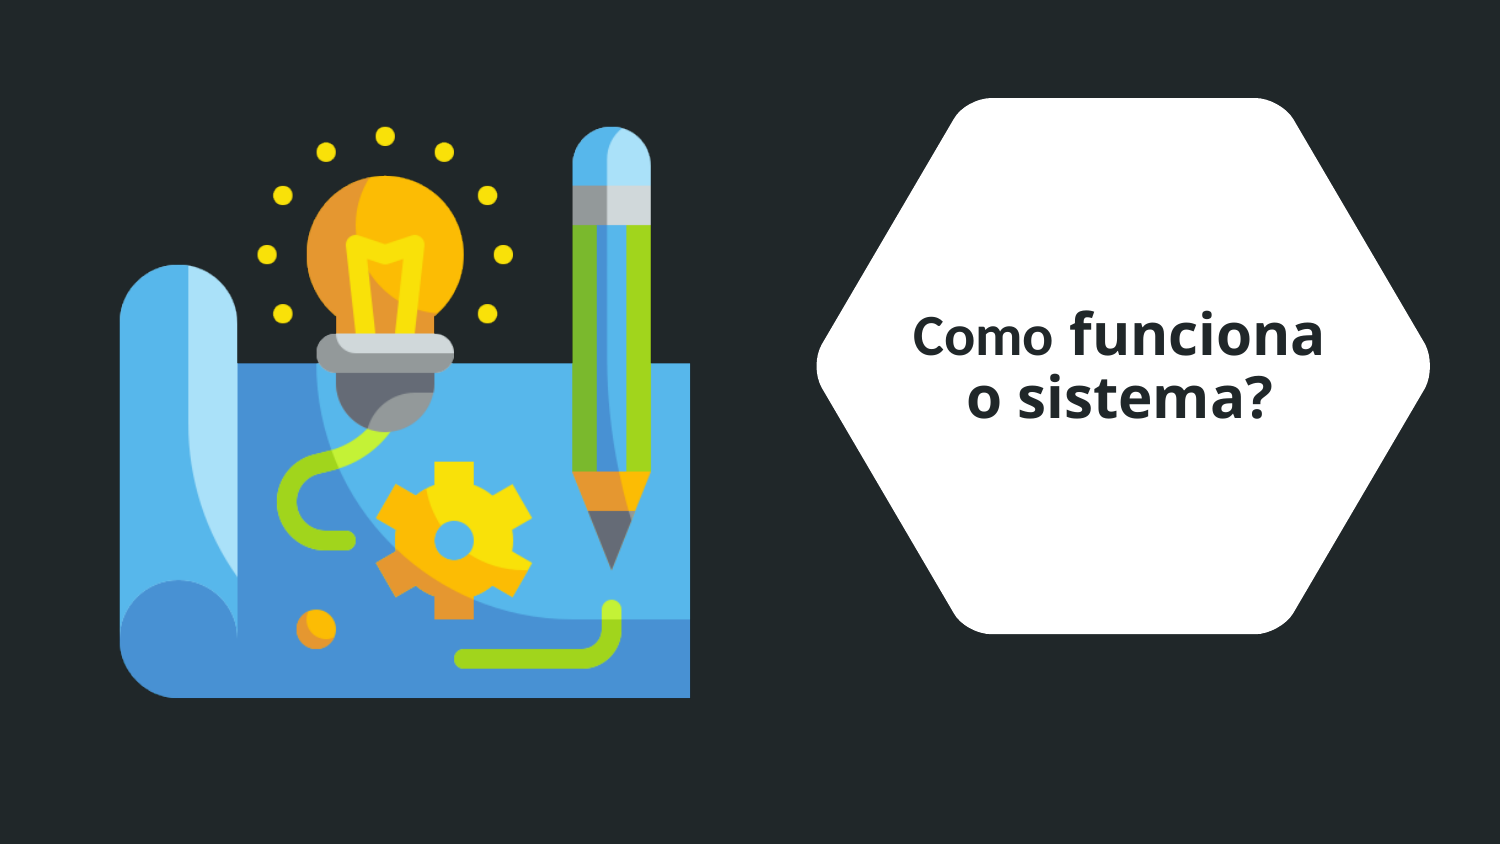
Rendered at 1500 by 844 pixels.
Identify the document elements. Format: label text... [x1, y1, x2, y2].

picture [90, 97, 721, 728]
text_box [897, 98, 1350, 215]
text_box [816, 229, 1430, 635]
title Como funciona o sistema? [882, 215, 1358, 437]
